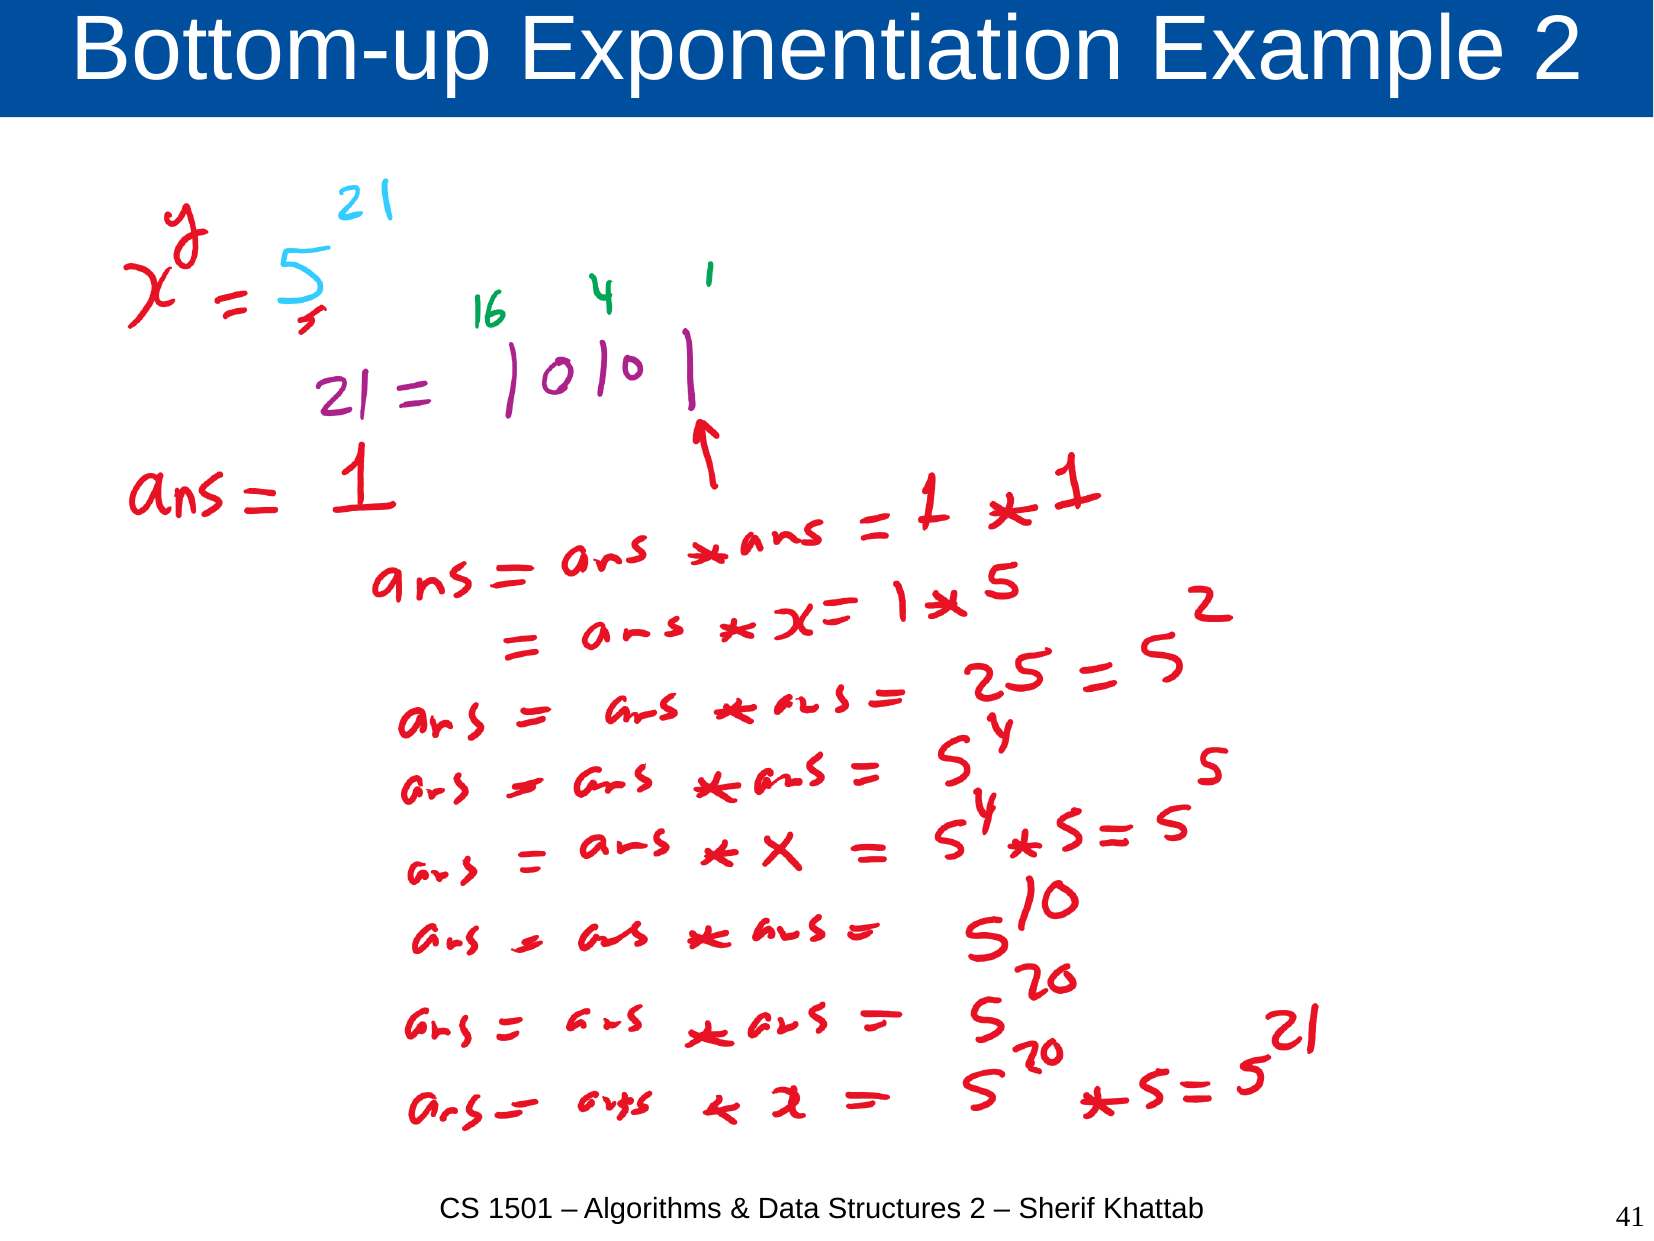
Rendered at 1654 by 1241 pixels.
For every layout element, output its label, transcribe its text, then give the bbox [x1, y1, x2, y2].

title Bottom-up Exponentiation Example 2 [0, 0, 1654, 118]
footer CS 1501 – Algorithms & Data Structures 2 – Sherif Khattab [407, 1191, 1238, 1241]
picture [106, 161, 1587, 1149]
slide_number 41 [1265, 1199, 1646, 1241]
